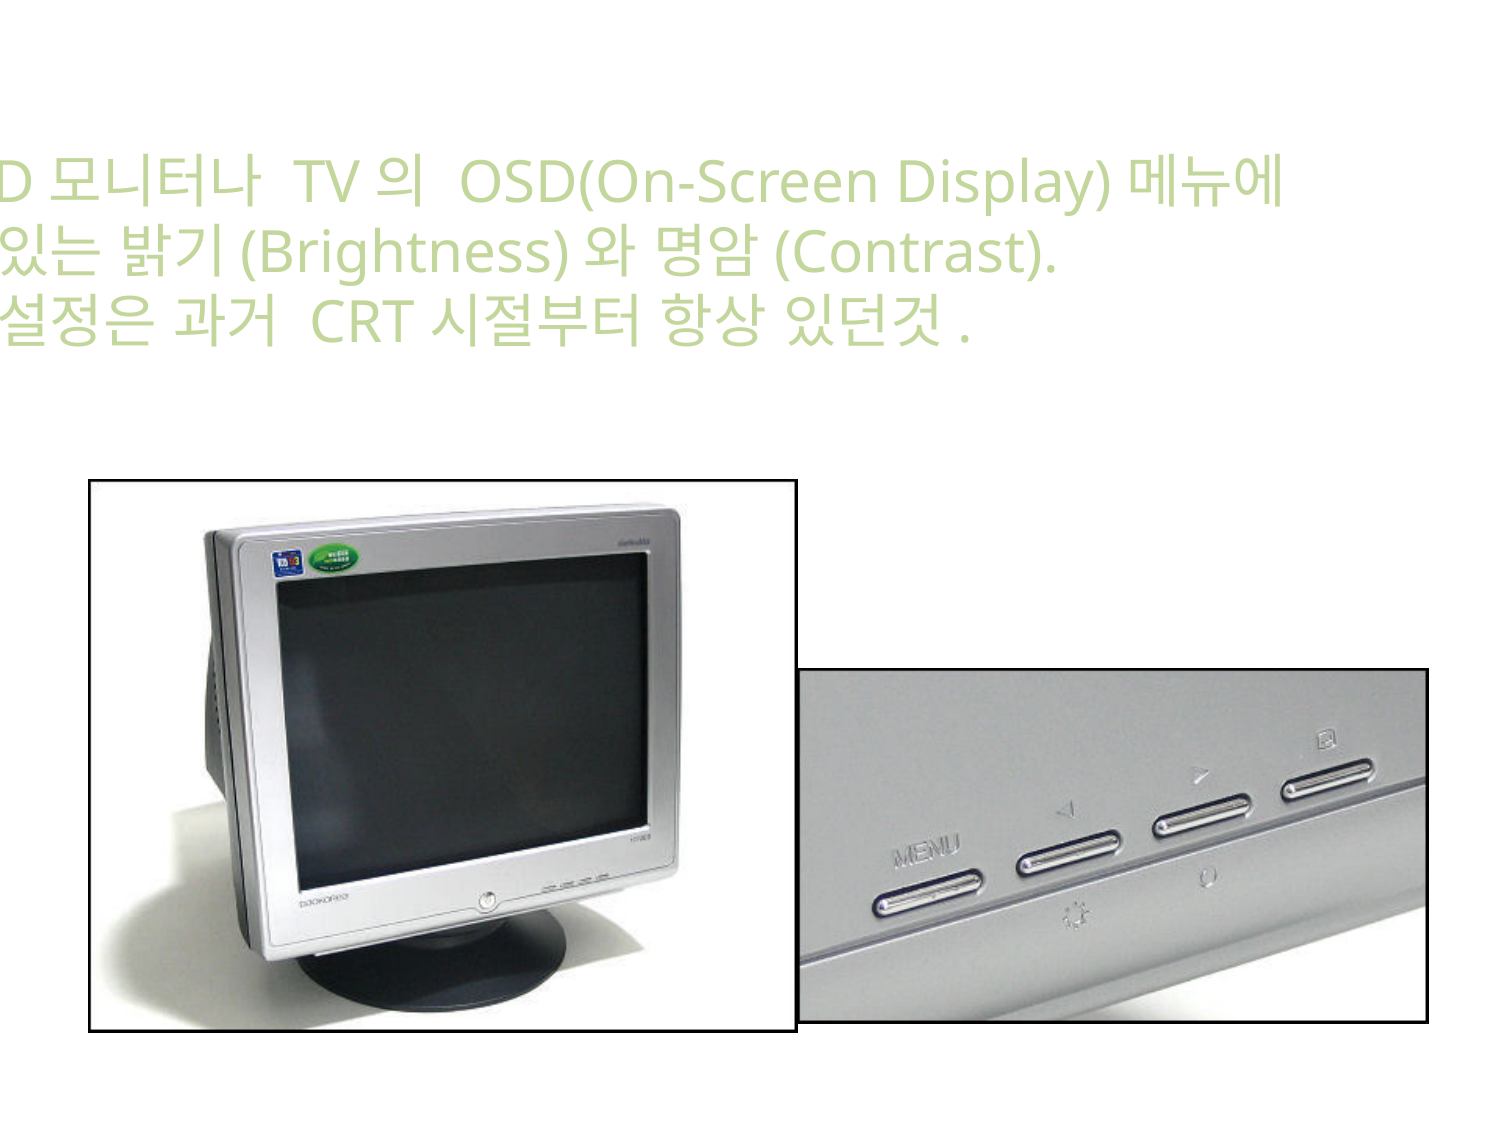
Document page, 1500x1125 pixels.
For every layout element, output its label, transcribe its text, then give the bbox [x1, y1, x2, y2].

text_box LCD모니터나 TV의 OSD(On-Screen Display)메뉴에 늘 있는 밝기(Brightness)와 명암(Contrast). 이 설정은 과거 CRT시절부터 항상 있던것. [0, 137, 1302, 362]
picture [88, 479, 1429, 1034]
